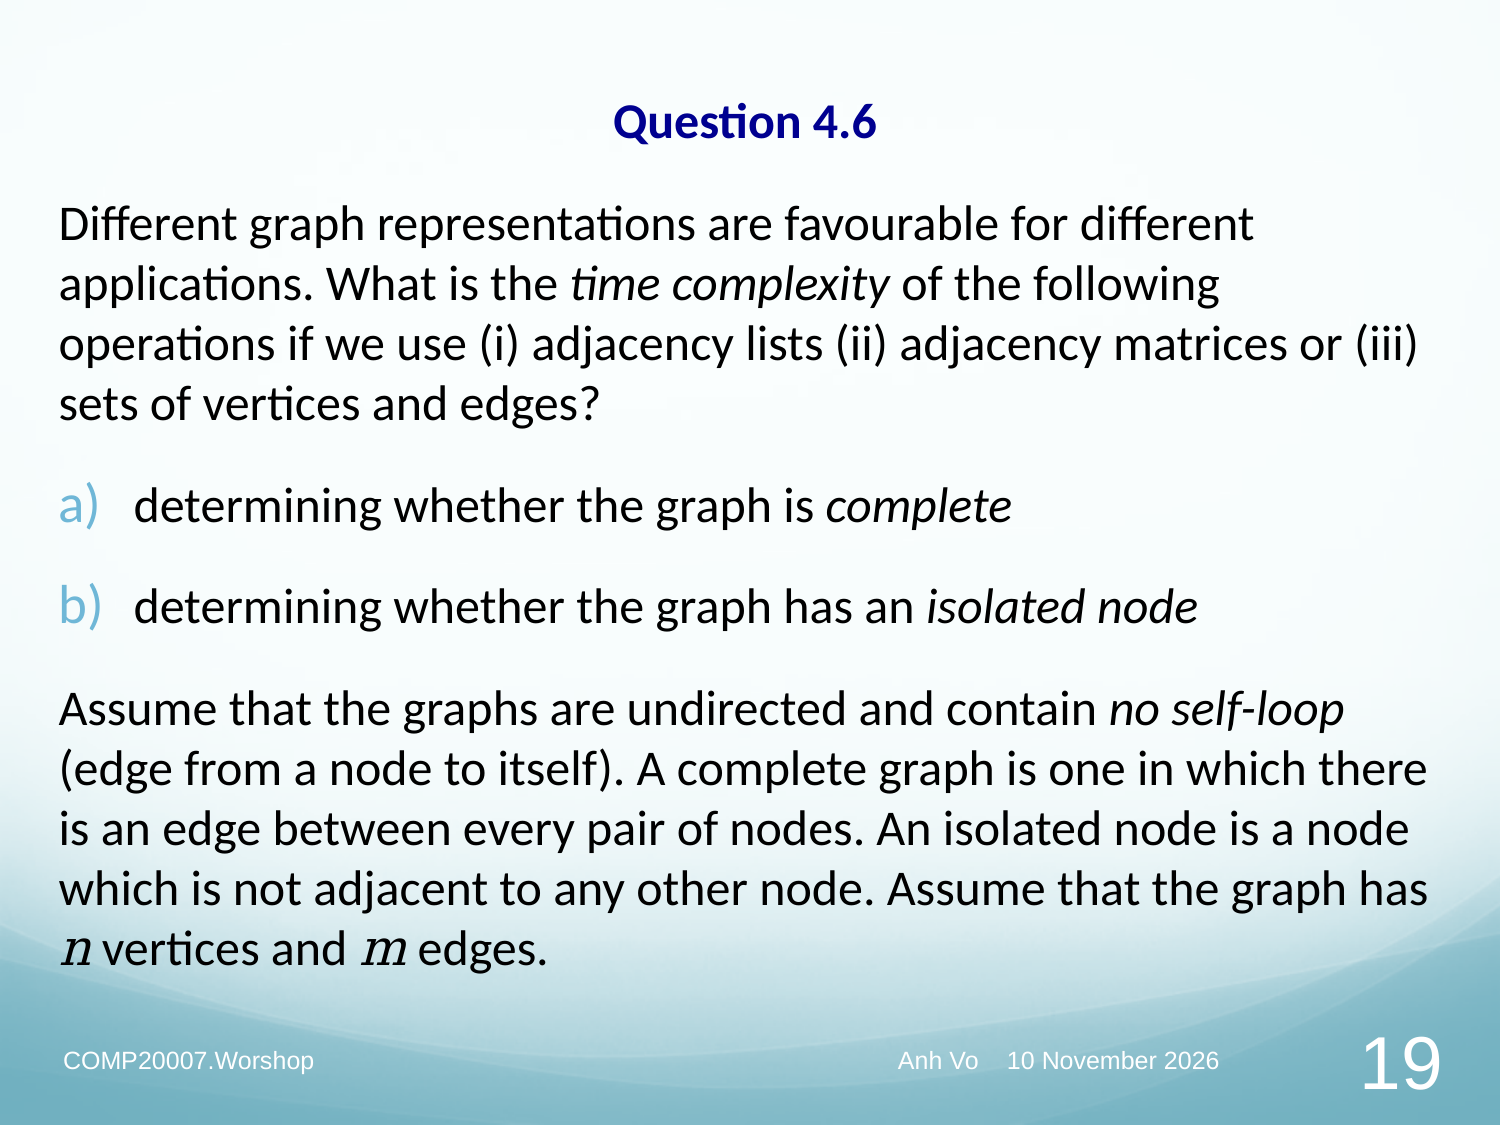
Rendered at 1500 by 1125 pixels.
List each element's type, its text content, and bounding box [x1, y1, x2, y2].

slide_number 19 [1295, 1029, 1459, 1090]
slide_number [877, 1029, 1236, 1090]
footer COMP20007.Worshop [48, 1029, 843, 1090]
list Question 4.6 Different graph representations are favourable for different applications. What is the time complexity of the following operations if we use (i) adjacency lists (ii) adjacency matrices or (iii) sets of vertices and edges? determining whether the graph is complete determining whether the graph has an isolated node Assume that the graphs are undirected and contain no self-loop (edge from a node to itself). A complete graph is one in which there is an edge between every pair of nodes. An isolated node is a node which is not adjacent to any other node. Assume that the graph has n vertices and m edges. [43, 81, 1459, 1062]
